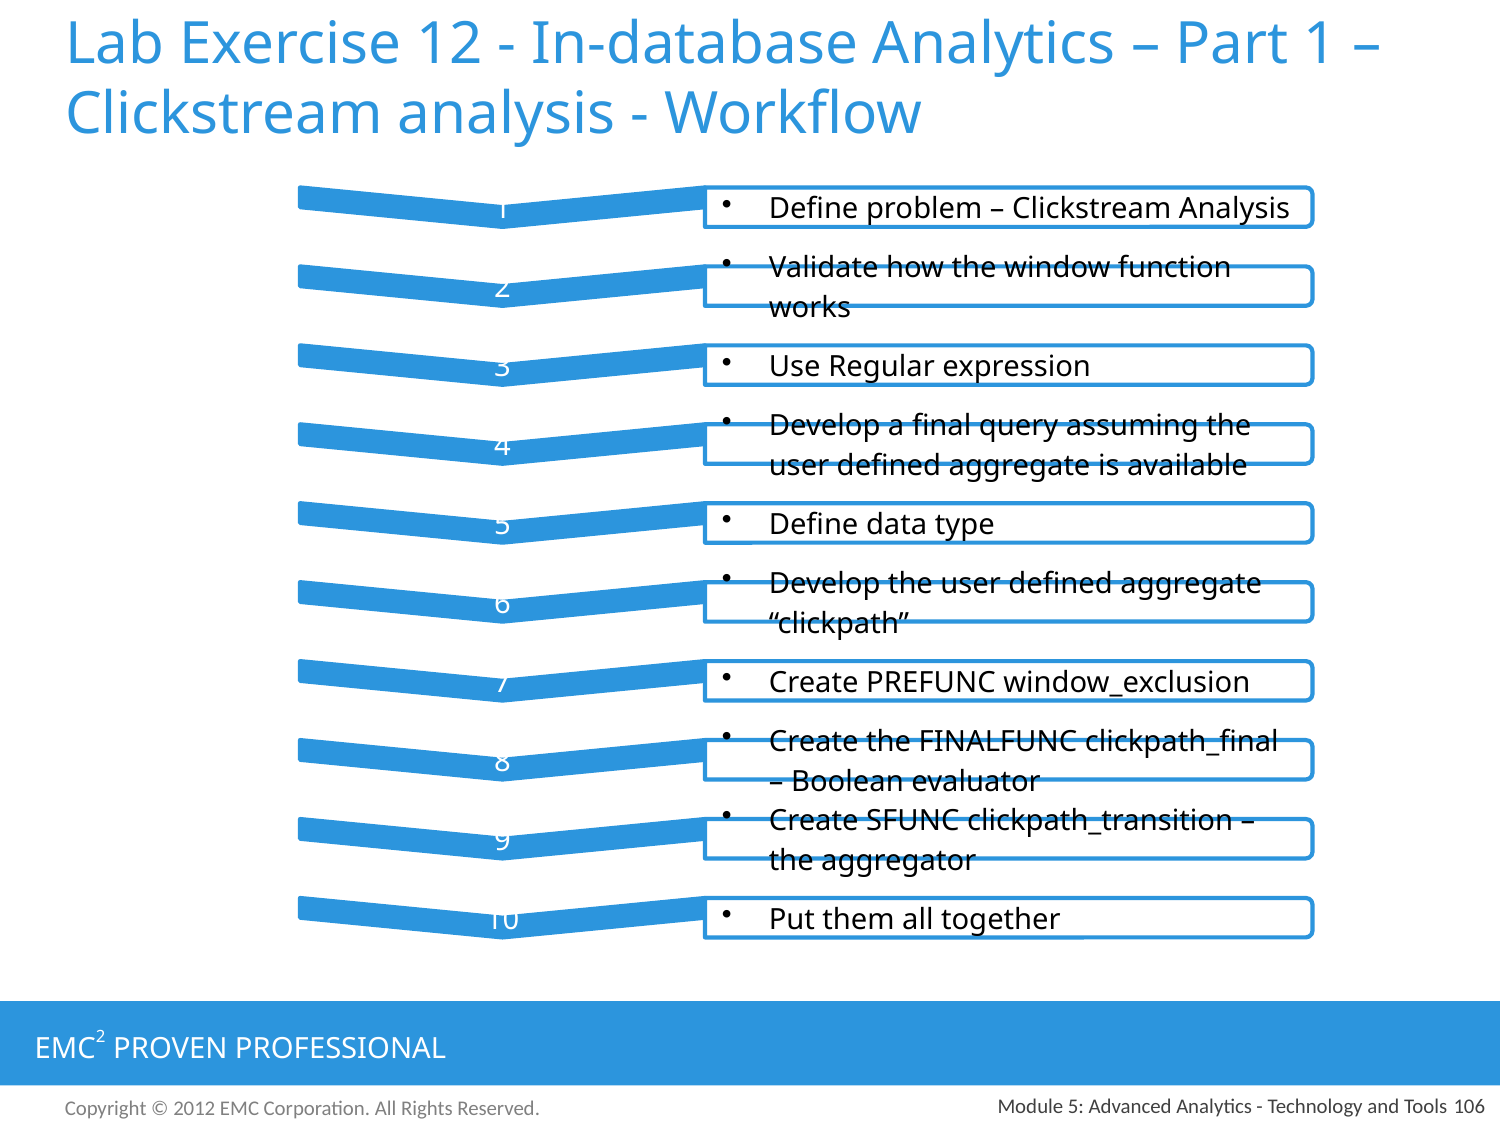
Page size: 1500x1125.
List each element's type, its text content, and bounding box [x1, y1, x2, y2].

footer Module 5: Advanced Analytics - Technology and Tools [774, 1087, 1463, 1125]
slide_number 106 [1463, 1087, 1500, 1125]
title Lab Exercise 12 - In-database Analytics – Part 1 – Clickstream analysis - Workflow [49, 12, 1438, 138]
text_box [299, 187, 1313, 938]
